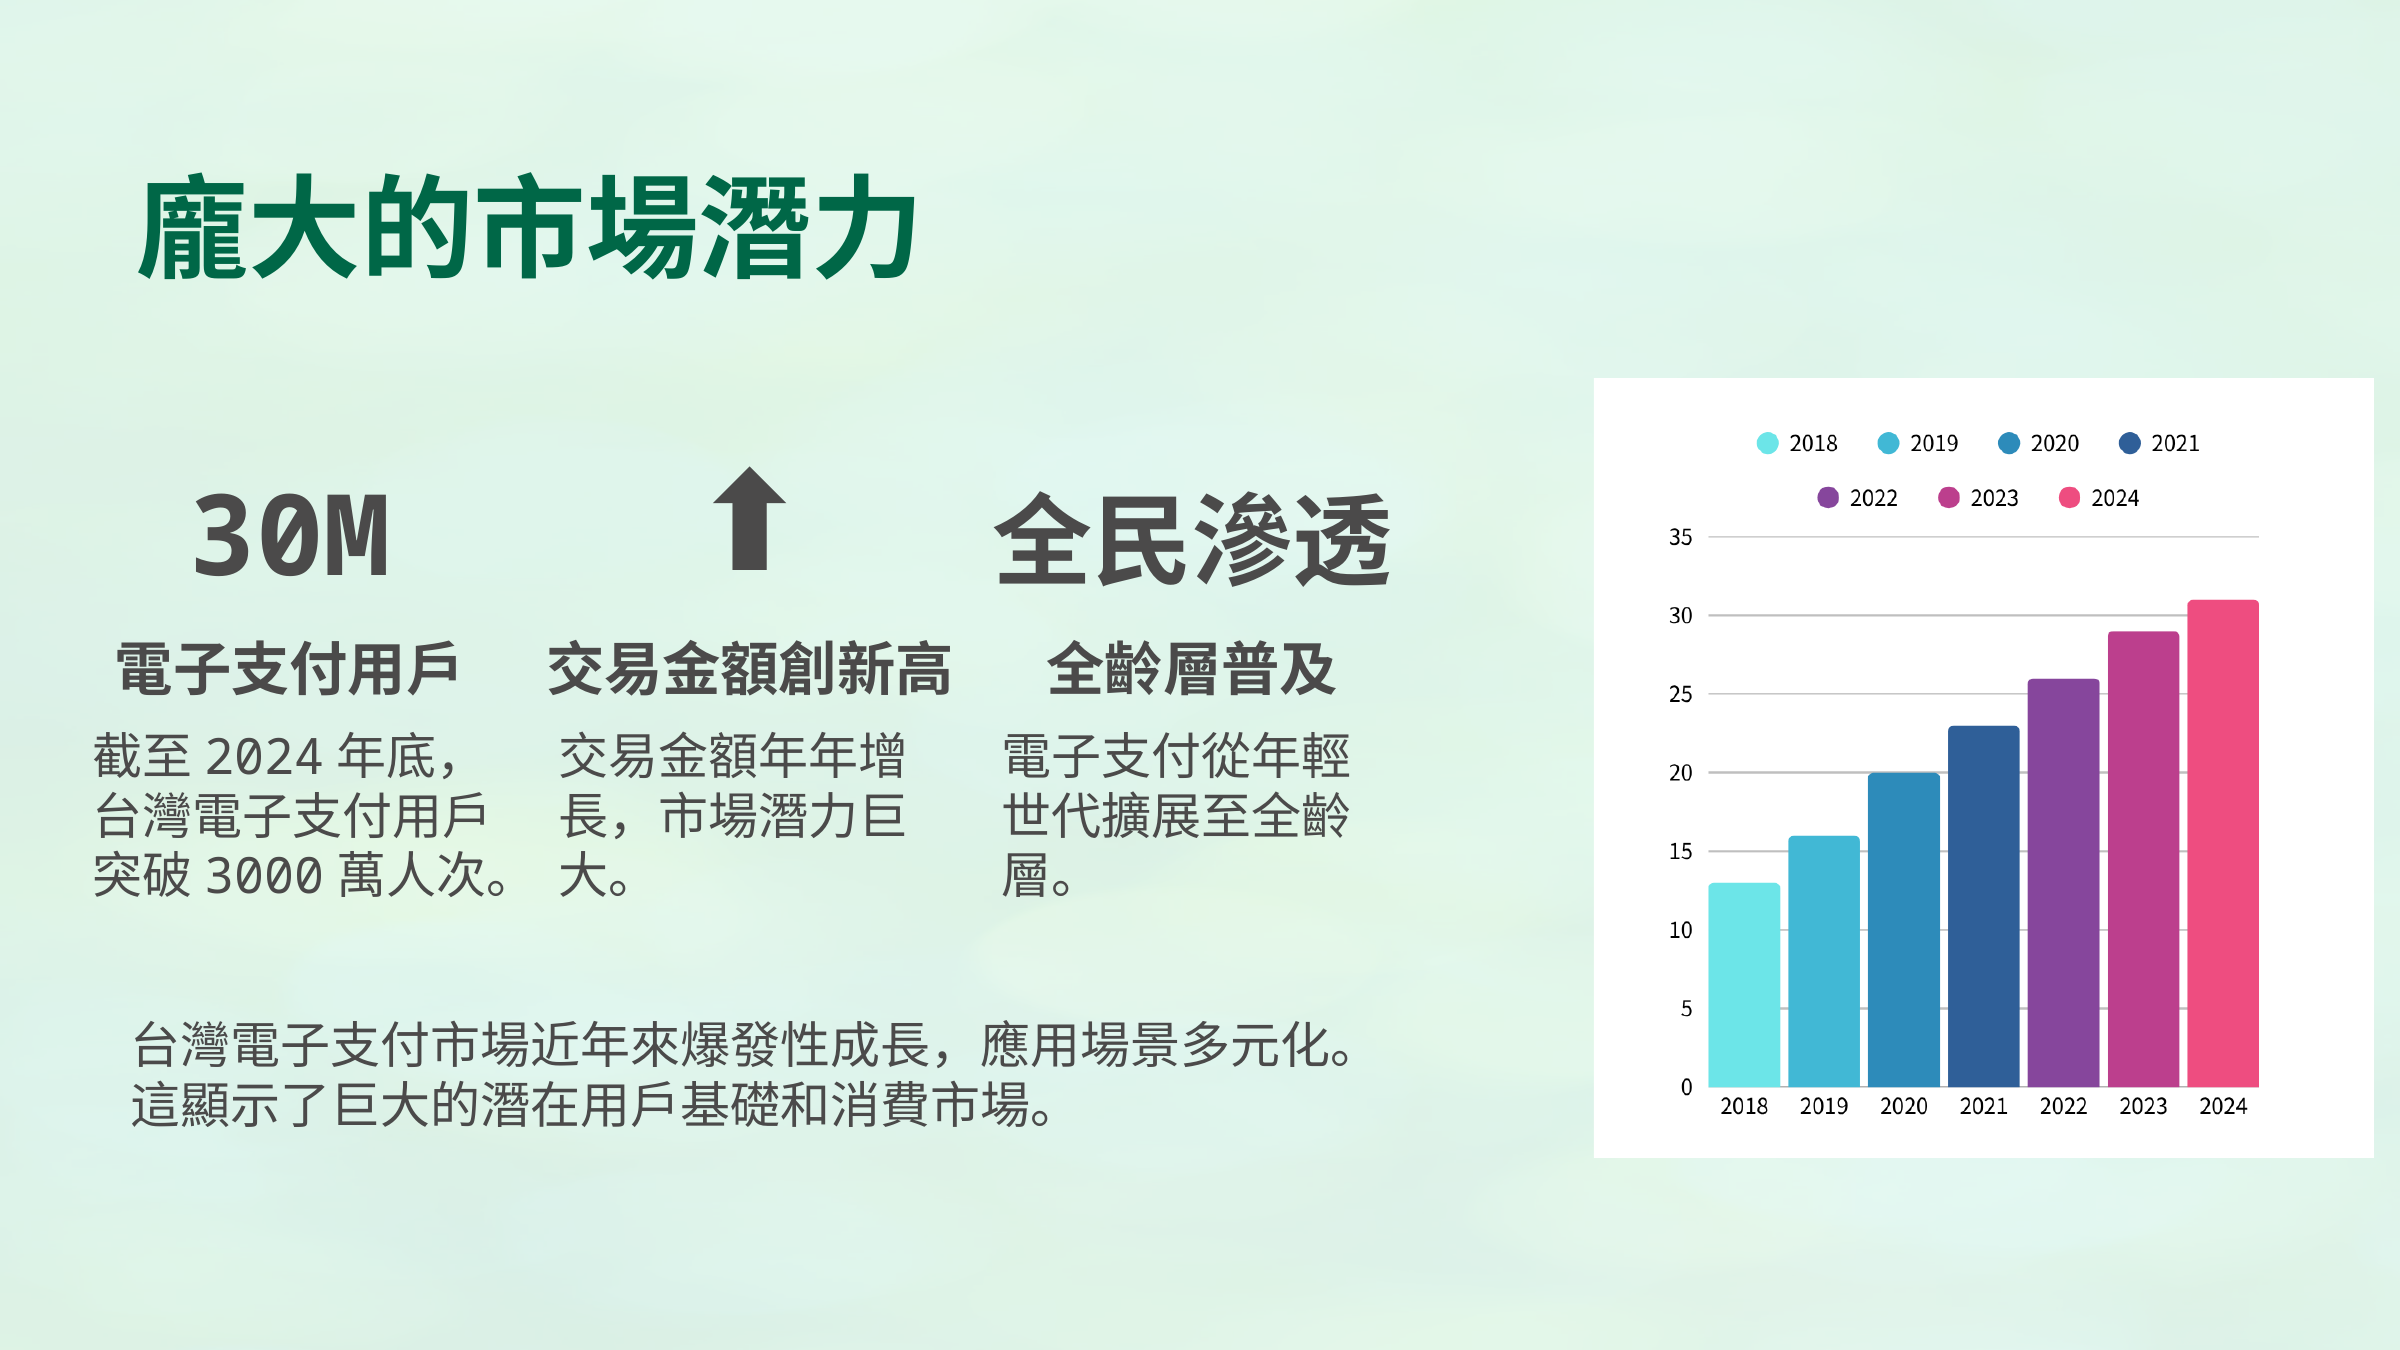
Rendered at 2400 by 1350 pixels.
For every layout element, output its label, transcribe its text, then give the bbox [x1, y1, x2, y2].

text_box 全齡層普及 [1001, 644, 1384, 703]
text_box ⬆️ [558, 475, 941, 599]
picture [1593, 378, 2374, 1158]
text_box 交易金額創新高 [558, 644, 941, 703]
text_box 截至2024年底，台灣電子支付用戶突破3000萬人次。 [92, 725, 513, 904]
text_box 龐大的市場潛力 [136, 176, 1067, 293]
text_box 電子支付用戶 [98, 644, 481, 703]
text_box 電子支付從年輕世代擴展至全齡層。 [1001, 725, 1384, 845]
text_box 全民滲透 [1001, 475, 1384, 599]
text_box 30M [98, 475, 481, 599]
text_box 台灣電子支付市場近年來爆發性成長，應用場景多元化。這顯示了巨大的潛在用戶基礎和消費市場。 [130, 1014, 1370, 1134]
text_box 交易金額年年增長，市場潛力巨大。 [558, 725, 941, 845]
